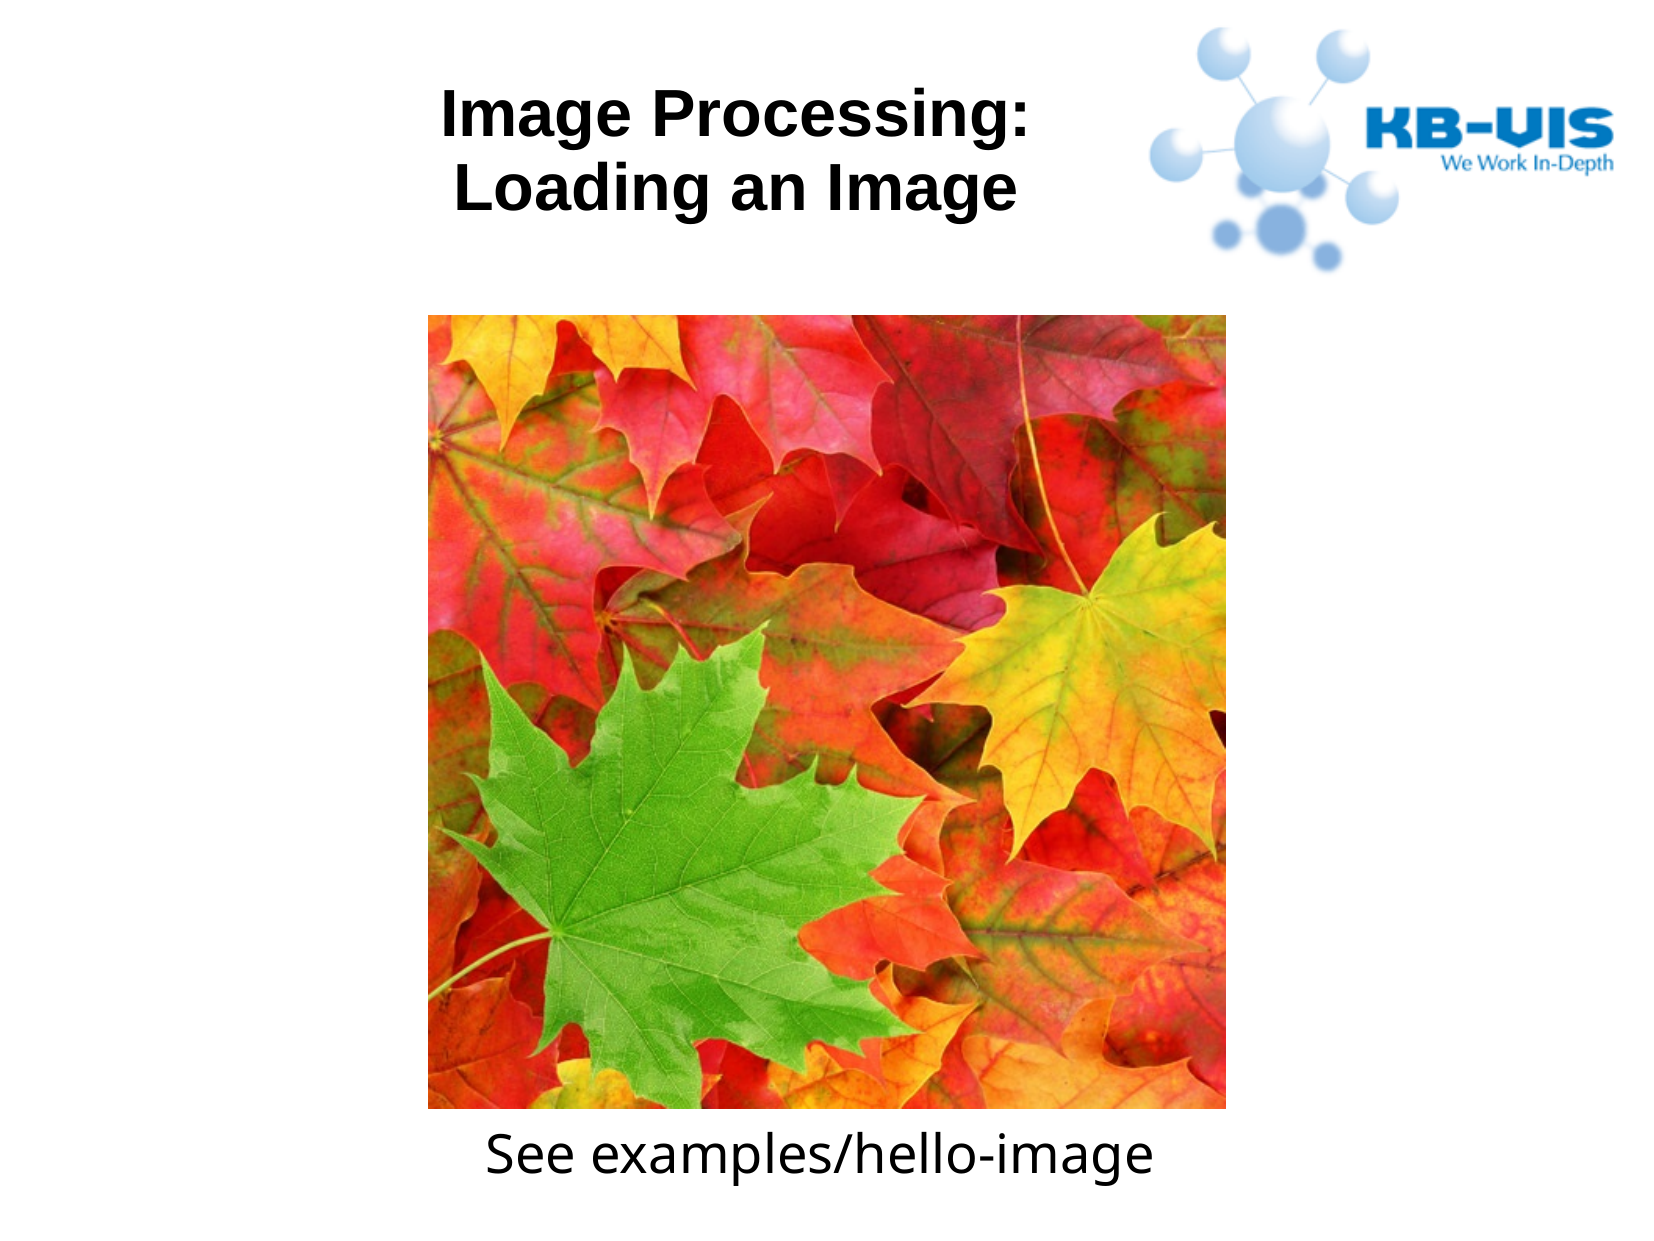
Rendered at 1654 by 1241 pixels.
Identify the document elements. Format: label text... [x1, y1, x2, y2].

text_box See examples/hello-image [214, 1111, 1442, 1185]
title Image Processing: Loading an Image [84, 17, 1389, 280]
picture [0, 0, 1654, 1241]
